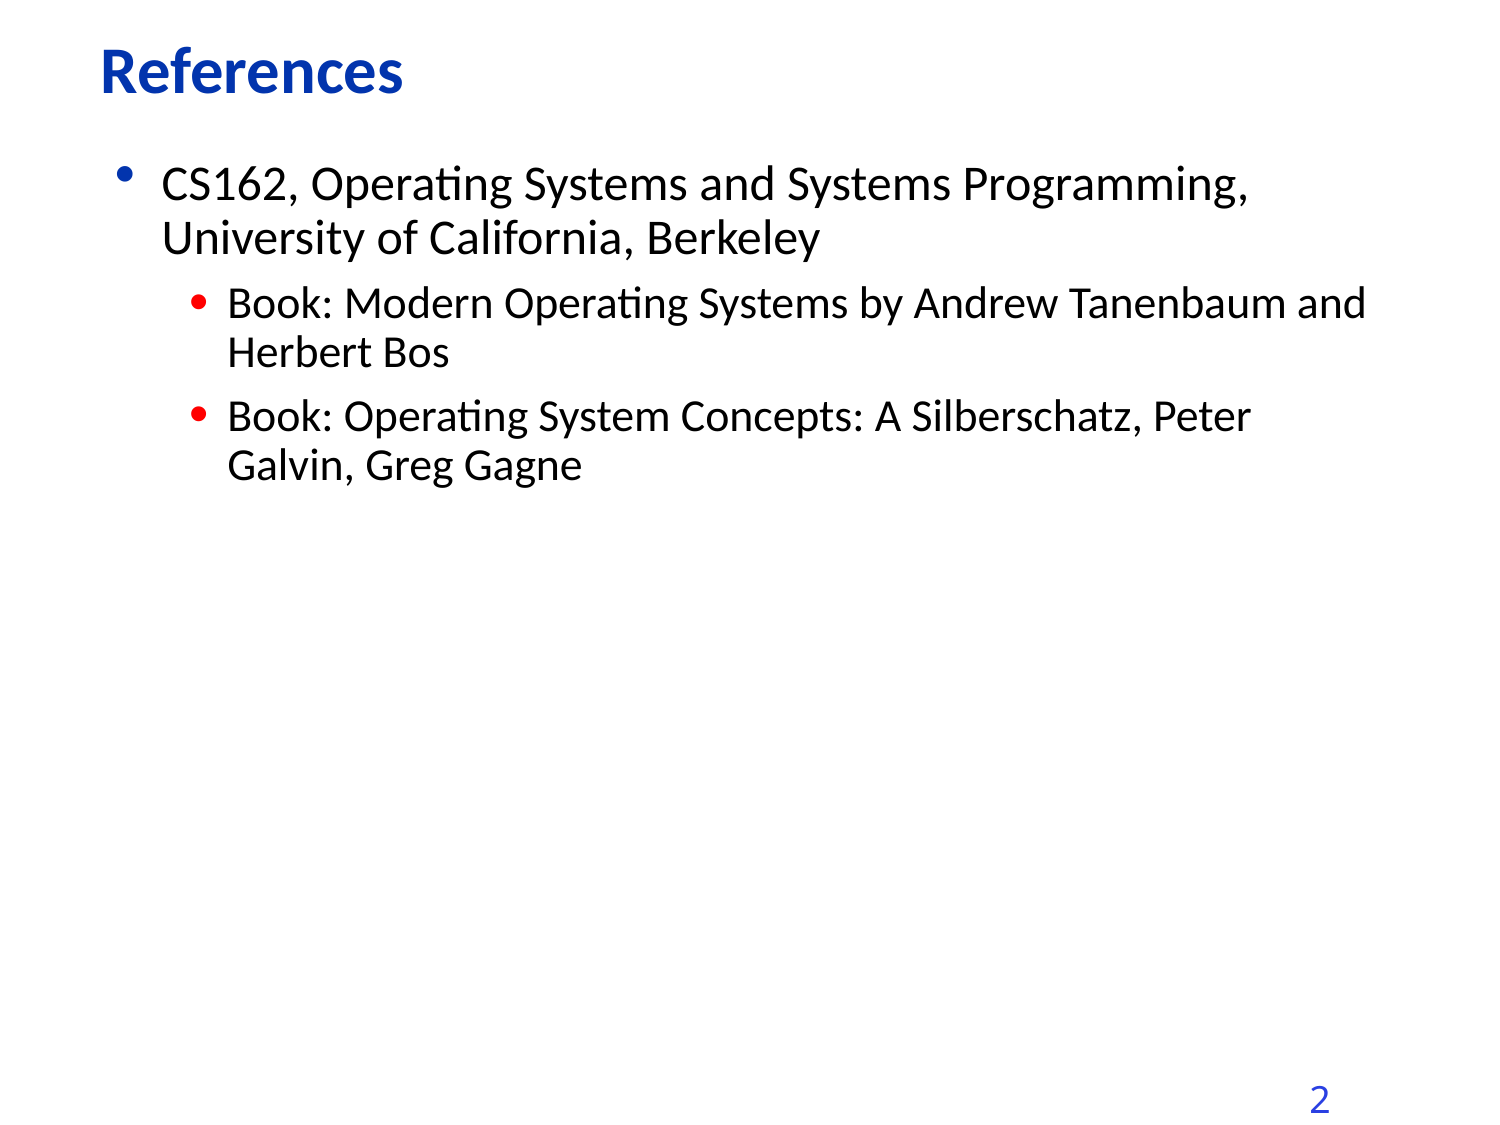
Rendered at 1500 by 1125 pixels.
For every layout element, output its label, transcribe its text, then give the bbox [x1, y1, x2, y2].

list CS162, Operating Systems and Systems Programming, University of California, Berkeley Book: Modern Operating Systems by Andrew Tanenbaum and Herbert Bos Book: Operating System Concepts: A Silberschatz, Peter Galvin, Greg Gagne [99, 149, 1400, 988]
title References [85, 28, 1261, 117]
